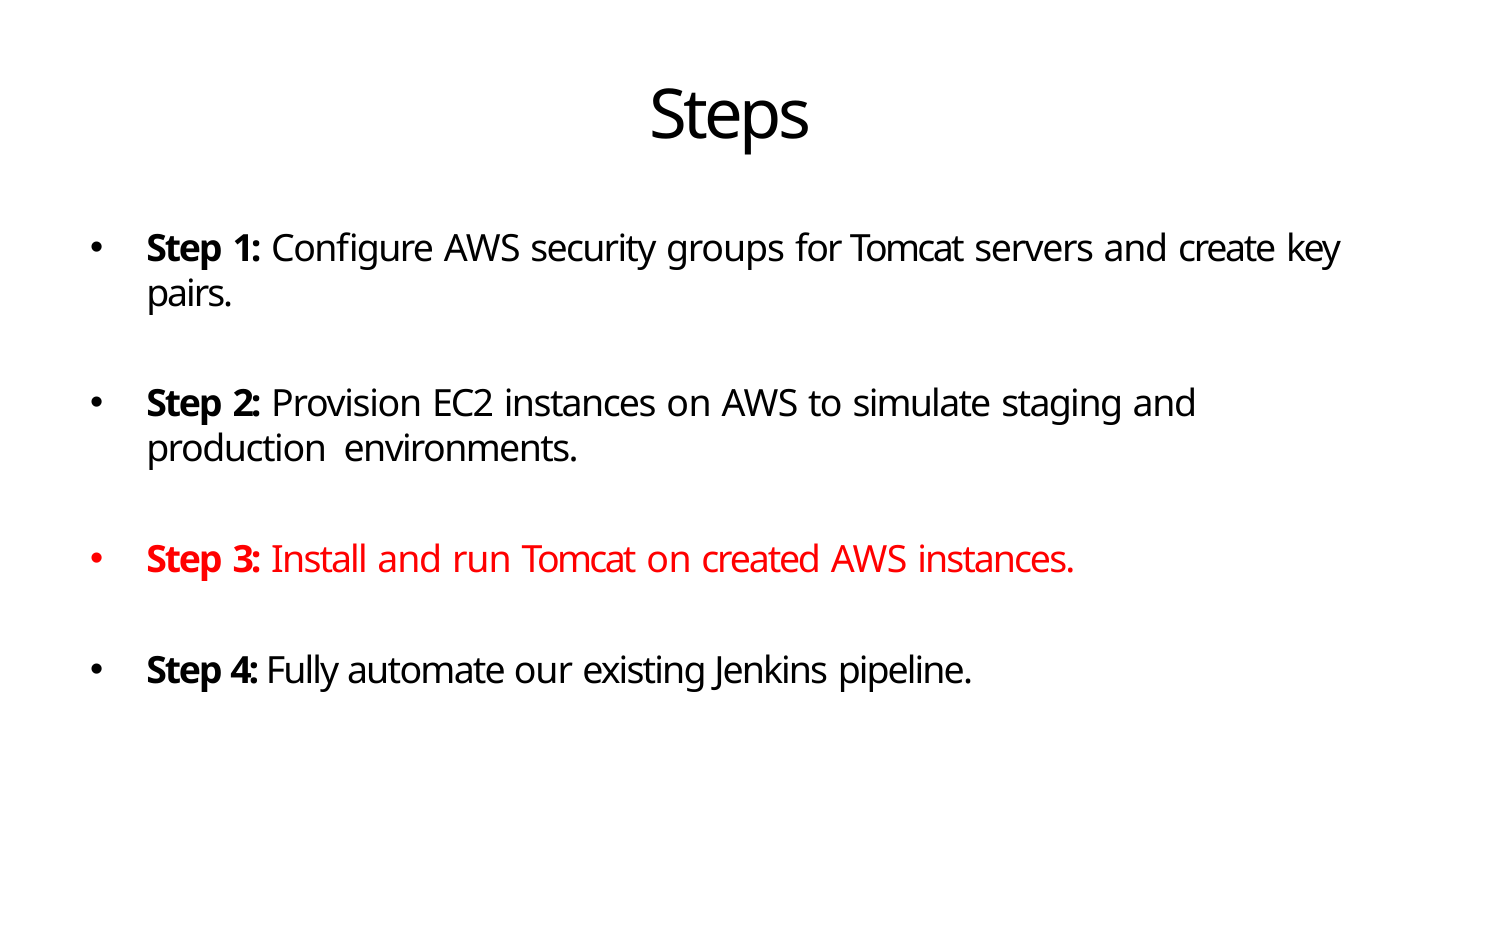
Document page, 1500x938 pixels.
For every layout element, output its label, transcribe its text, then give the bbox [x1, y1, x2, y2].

text_box Step 1: Configure AWS security groups for Tomcat servers and create key pairs. Step 2: Provision EC2 instances on AWS to simulate staging and production environments. Step 3: Install and run Tomcat on created AWS instances. Step 4: Fully automate our existing Jenkins pipeline. [87, 222, 1343, 691]
title Steps [647, 30, 853, 190]
